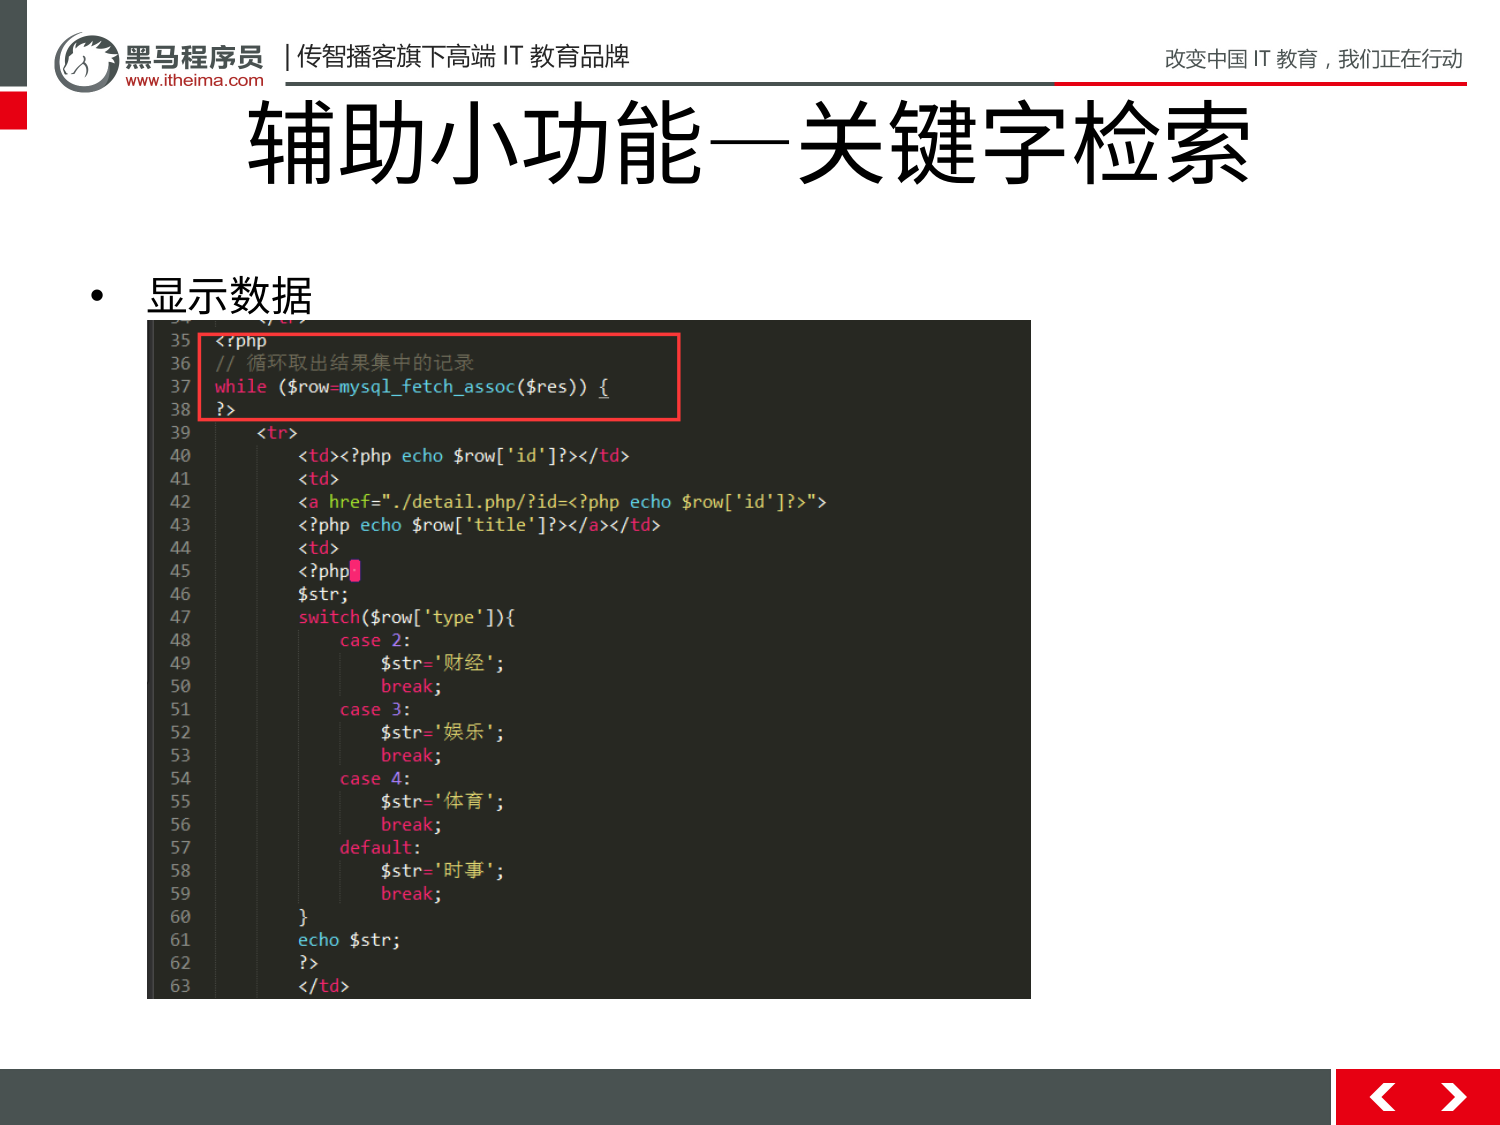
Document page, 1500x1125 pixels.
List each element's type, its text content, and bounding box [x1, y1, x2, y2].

picture [0, 0, 1500, 1125]
title 辅助小功能—关键字检索 [75, 78, 1425, 262]
list 显示数据 [75, 262, 1425, 1005]
